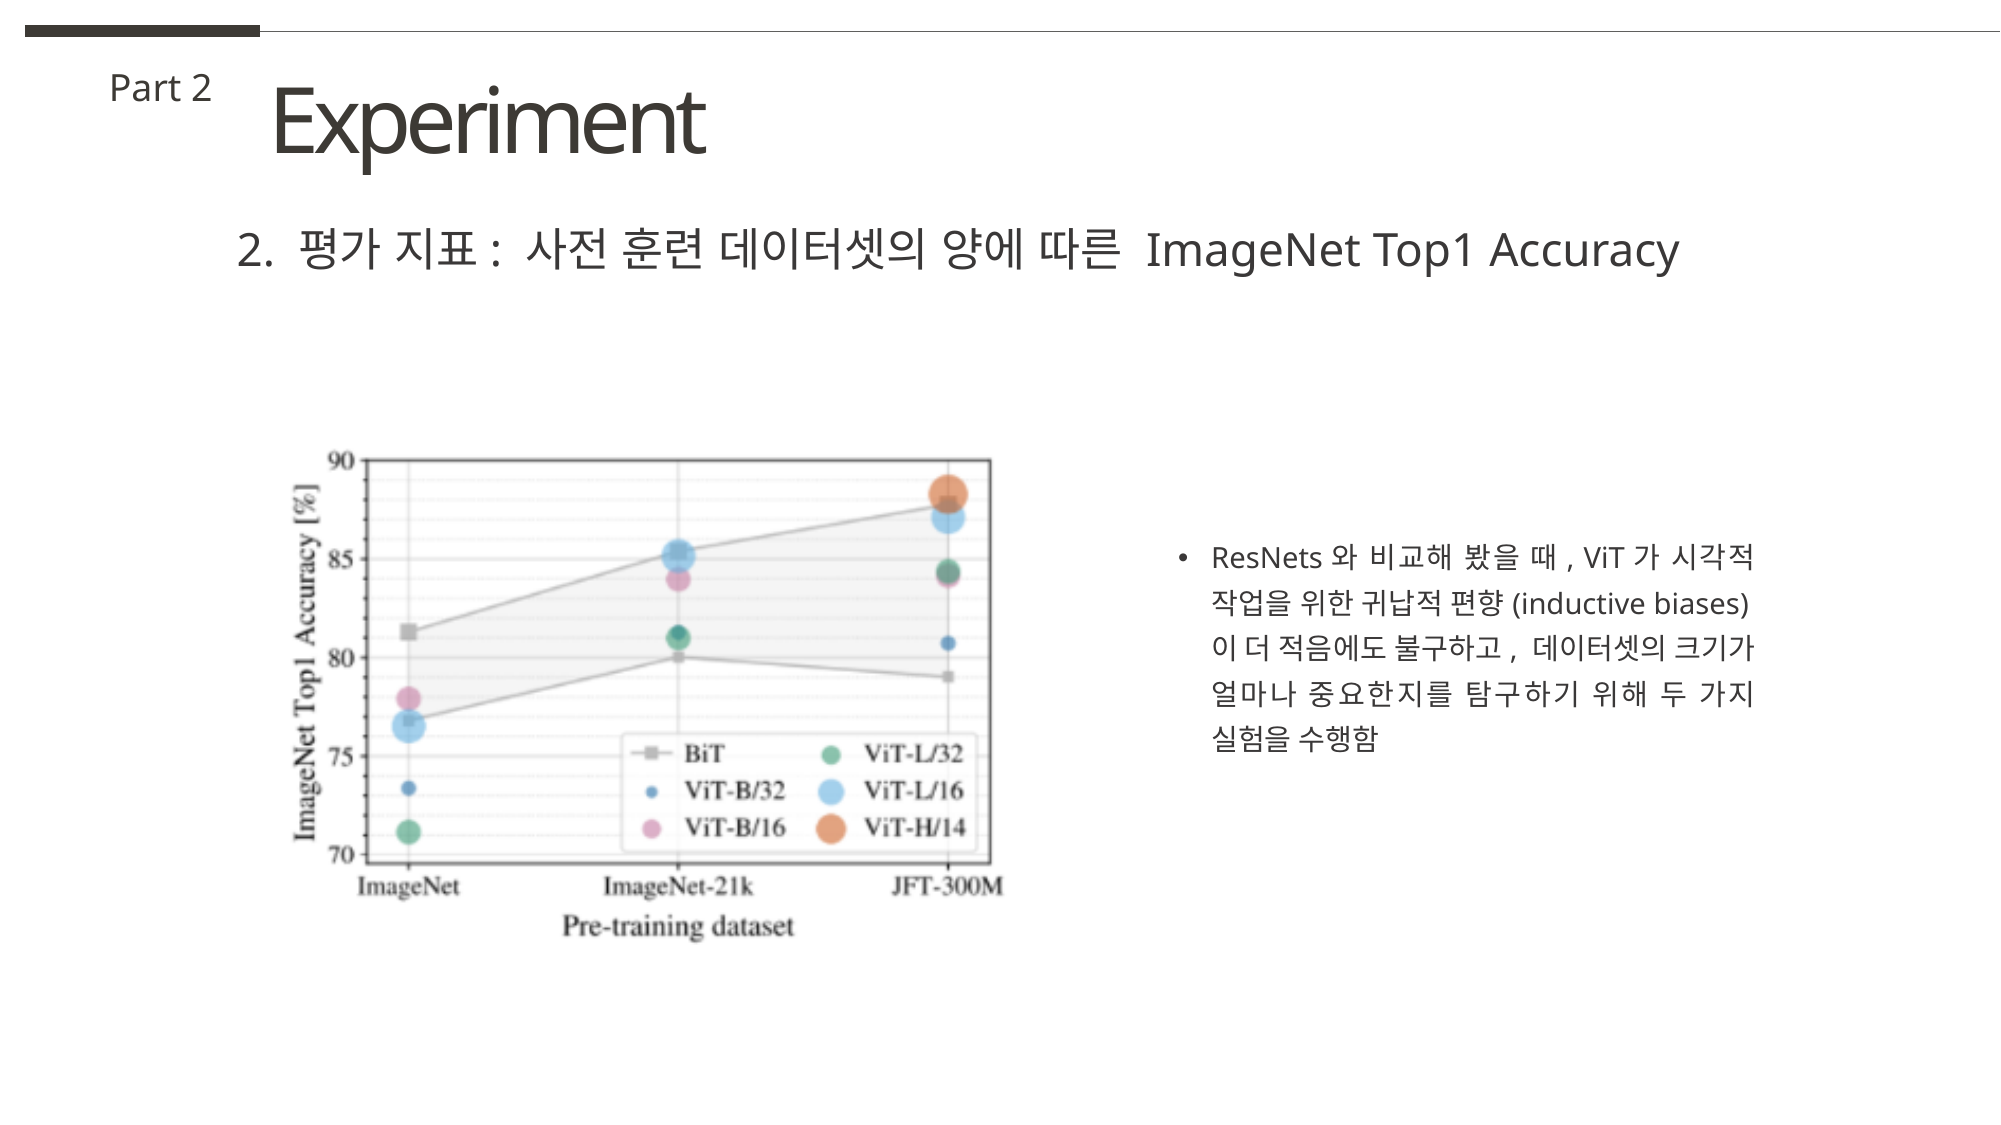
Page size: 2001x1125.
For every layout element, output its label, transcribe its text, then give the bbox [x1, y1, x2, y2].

text_box 2. 평가 지표: 사전 훈련 데이터셋의 양에 따른 ImageNet Top1 Accuracy [221, 212, 1725, 283]
picture [243, 439, 1026, 964]
text_box ResNets와 비교해 봤을 때, ViT가 시각적 작업을 위한 귀납적 편향(inductive biases)이 더 적음에도 불구하고, 데이터셋의 크기가 얼마나 중요한지를 탐구하기 위해 두 가지 실험을 수행함 [1088, 521, 1771, 764]
text_box Experiment [253, 54, 748, 179]
text_box Part 2 [94, 56, 228, 117]
